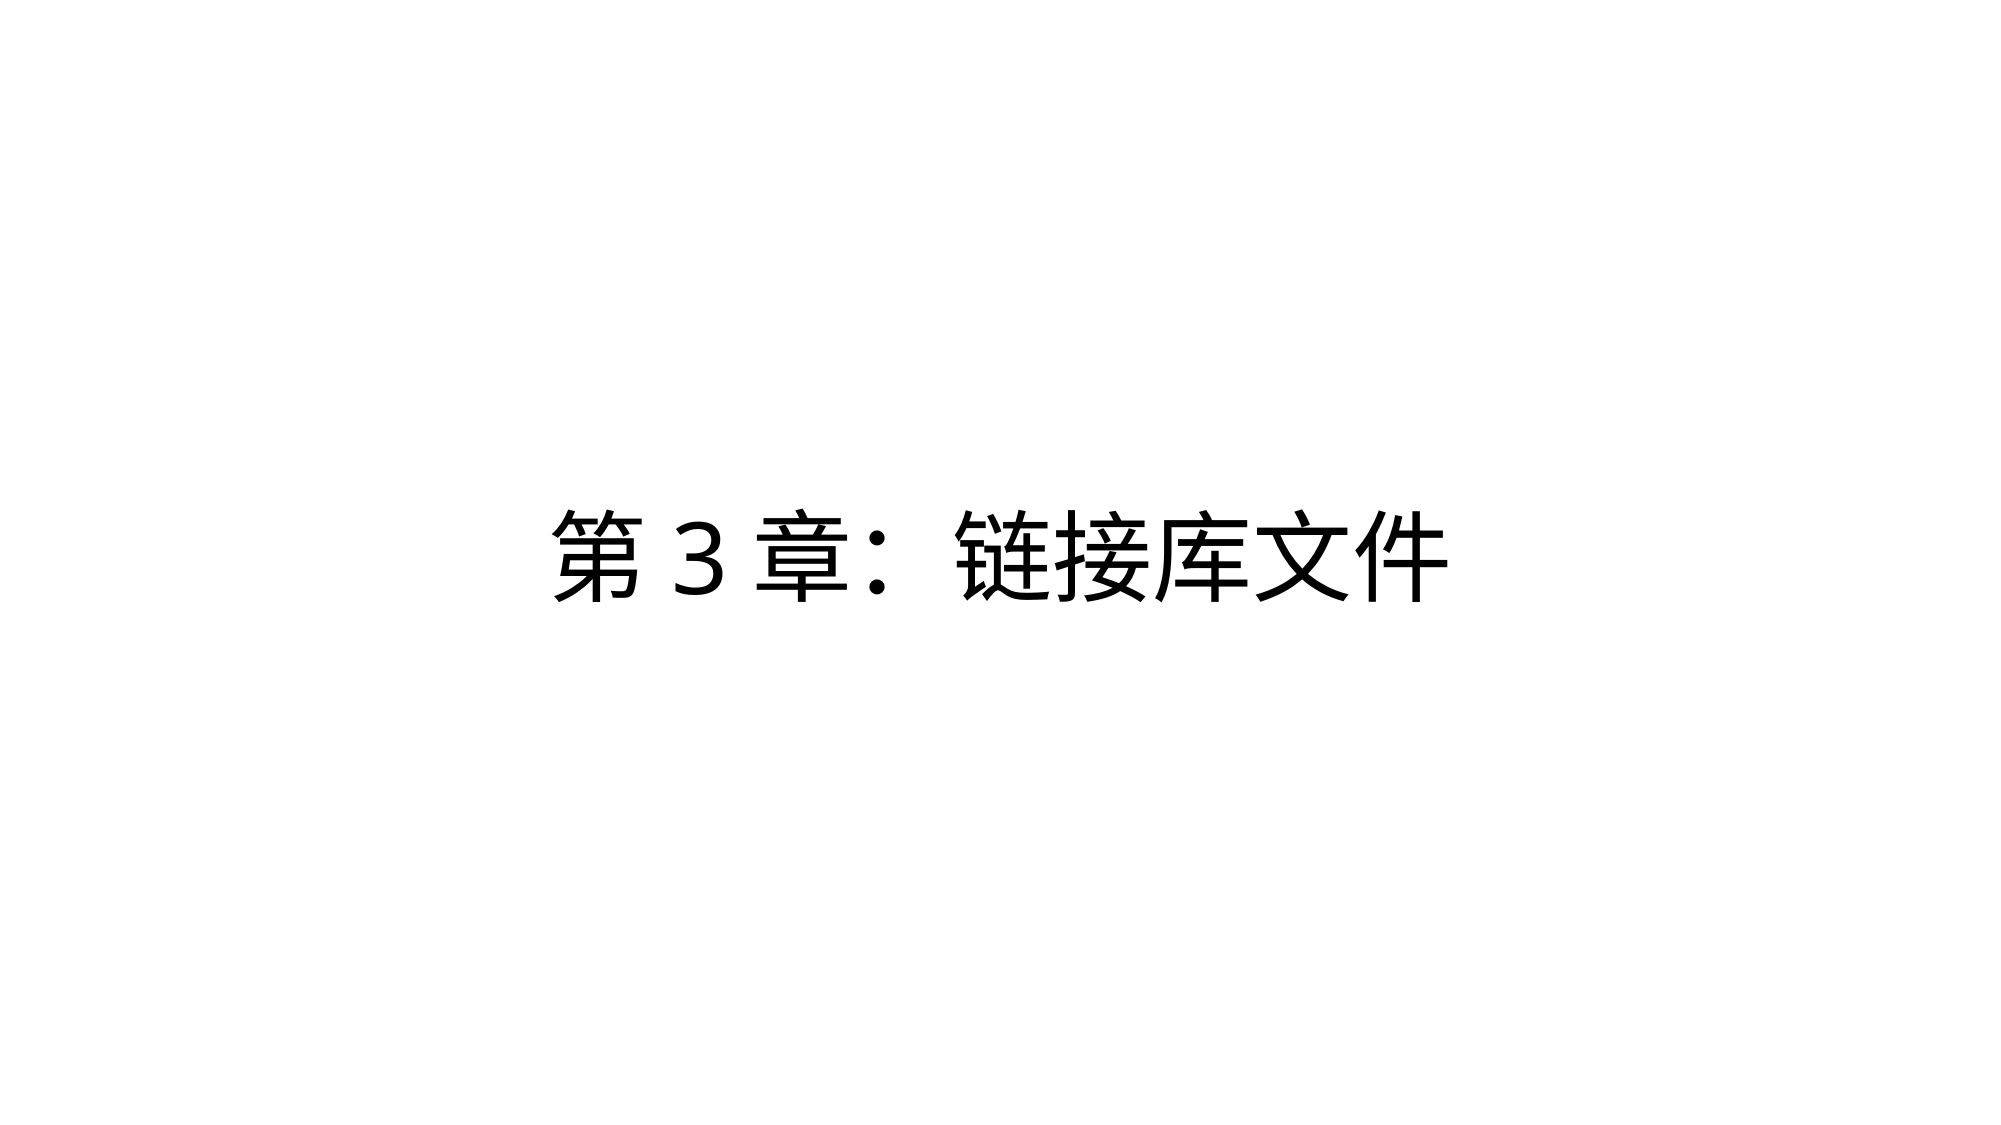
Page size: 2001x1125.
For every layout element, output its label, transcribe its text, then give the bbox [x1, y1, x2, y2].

title 第3章：链接库文件 [137, 453, 1863, 672]
